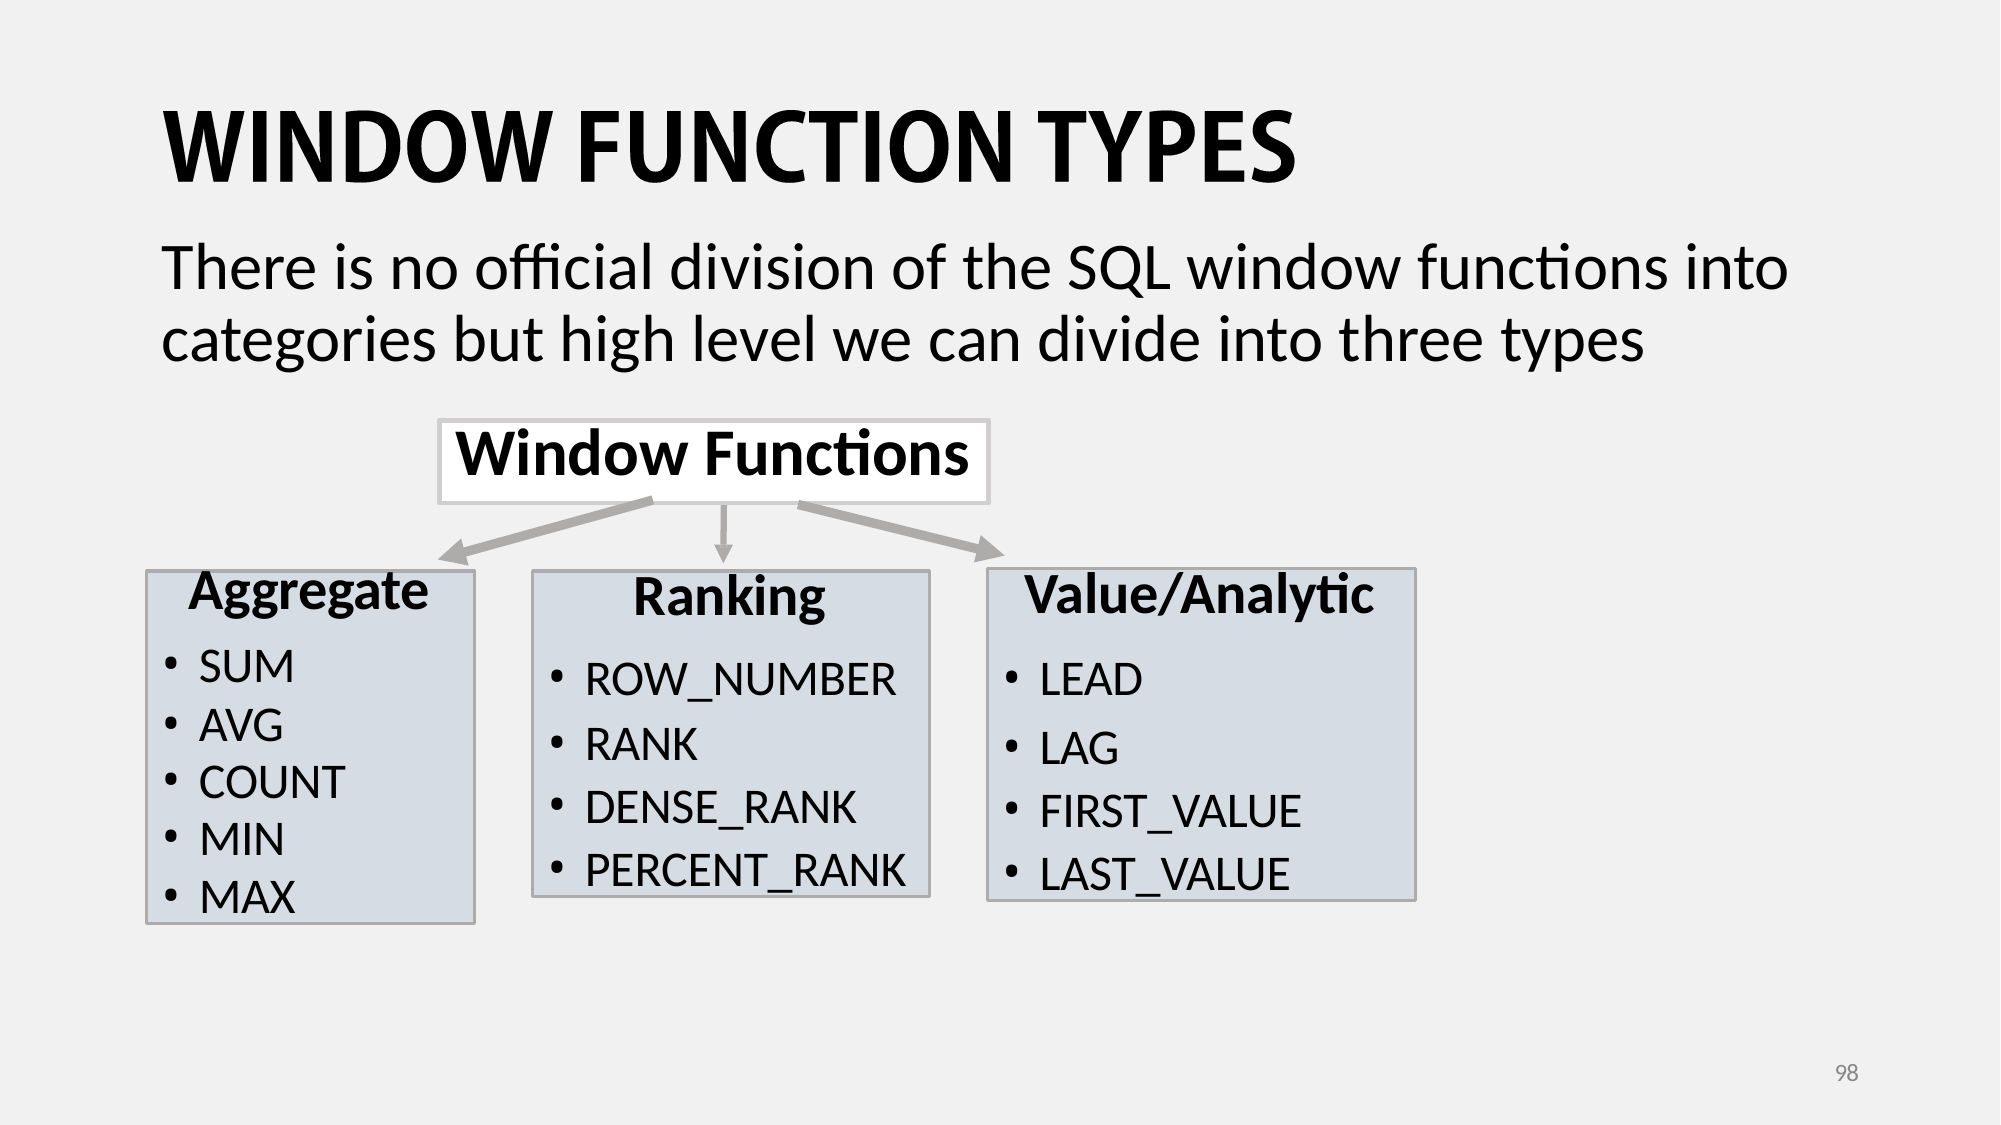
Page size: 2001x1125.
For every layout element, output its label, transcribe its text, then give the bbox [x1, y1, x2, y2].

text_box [436, 417, 992, 506]
title There is no official division of the SQL window functions into categories but high level we can divide into three types [159, 219, 1797, 419]
text_box Value/Analytic LEAD LAG FIRST_VALUE LAST_VALUE [987, 568, 1416, 901]
text_box Ranking ROW_NUMBER RANK DENSE_RANK PERCENT_RANK [532, 571, 930, 897]
slide_number 98 [1802, 1060, 1875, 1088]
picture [161, 92, 1352, 209]
text_box [714, 513, 733, 564]
text_box [813, 513, 1005, 563]
text_box [437, 513, 624, 566]
text_box Aggregate SUM AVG COUNT MIN MAX [146, 571, 475, 924]
text_box Window Functions [453, 407, 975, 416]
